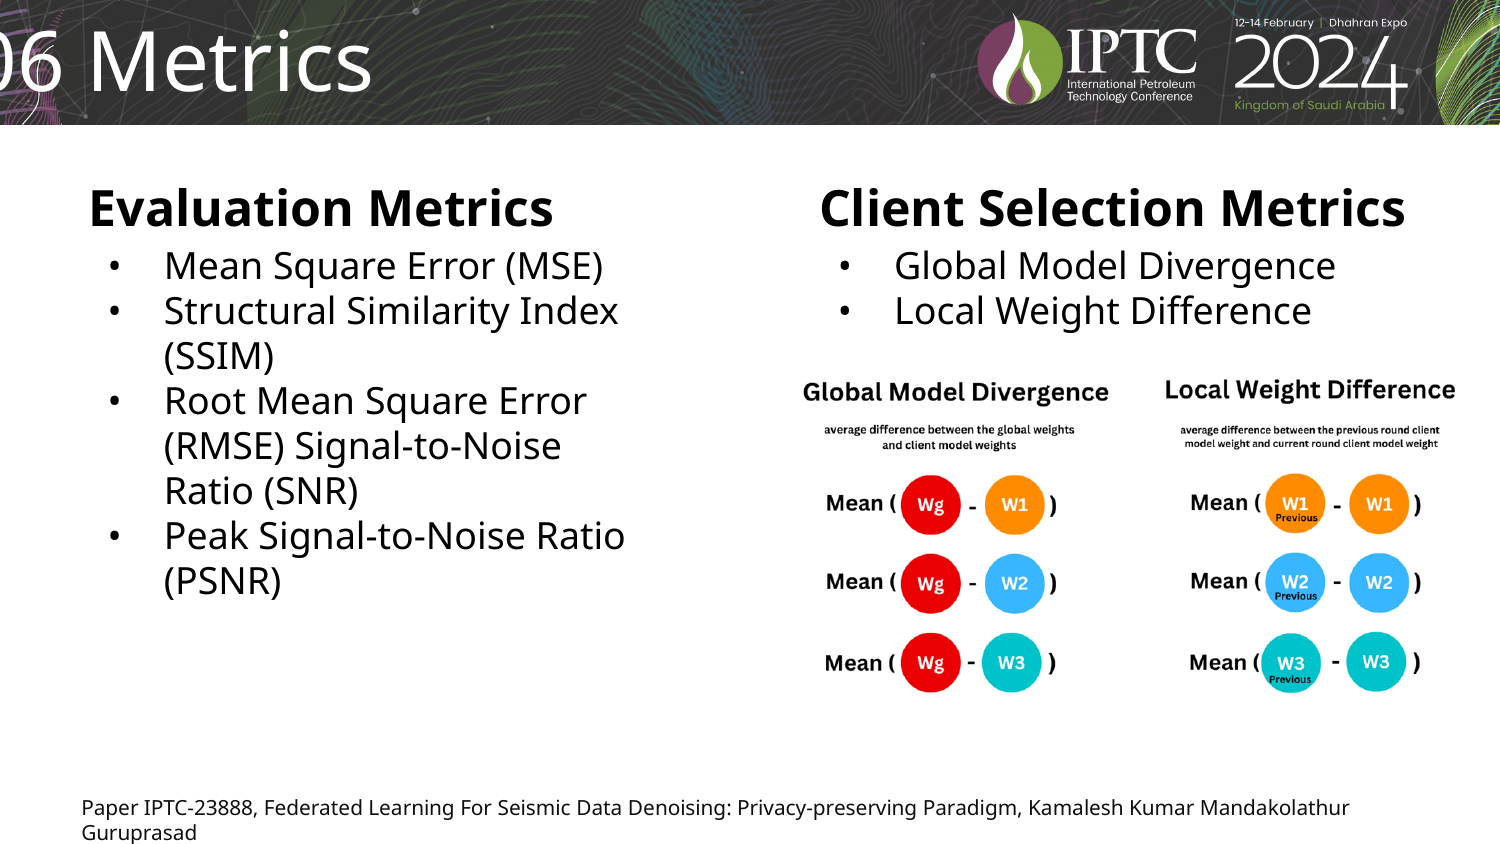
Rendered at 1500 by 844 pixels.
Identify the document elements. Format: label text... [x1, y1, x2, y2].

text_box Paper IPTC-23888, Federated Learning For Seismic Data Denoising: Privacy-preserving Paradigm, Kamalesh Kumar Mandakolathur Guruprasad [66, 779, 1458, 844]
list Client Selection Metrics Global Model Divergence Local Weight Difference [811, 172, 1447, 357]
text_box [1447, 0, 1500, 125]
picture [769, 358, 1473, 726]
text_box [1195, 0, 1447, 148]
text_box 06 Metrics [0, 0, 894, 123]
text_box [0, 0, 945, 125]
text_box [945, 0, 1228, 159]
list Evaluation Metrics Mean Square Error (MSE) Structural Similarity Index (SSIM) Root Mean Square Error (RMSE) Signal-to-Noise Ratio (SNR) Peak Signal-to-Noise Ratio (PSNR) [81, 172, 669, 761]
